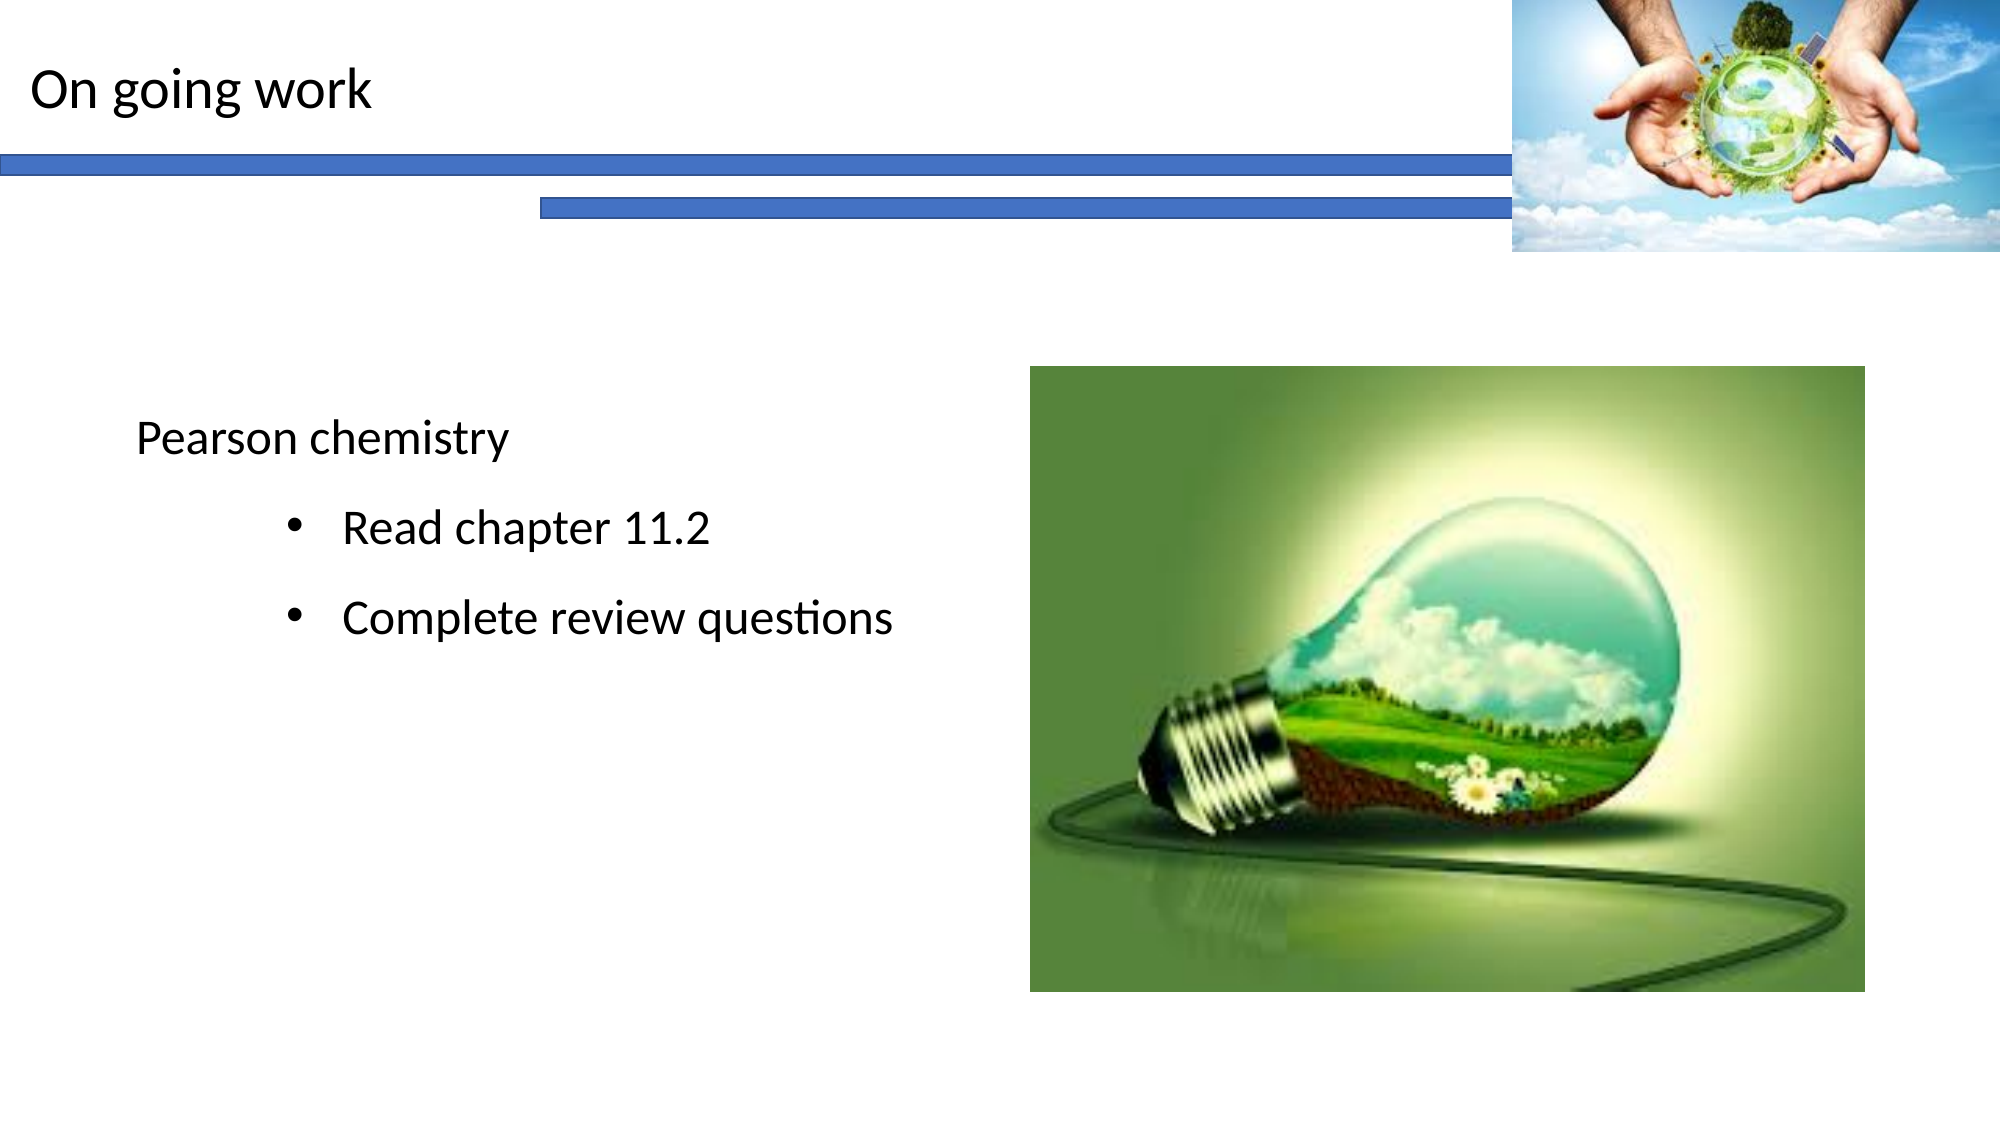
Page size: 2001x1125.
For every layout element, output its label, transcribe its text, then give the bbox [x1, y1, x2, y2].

text_box Pearson chemistry Read chapter 11.2 Complete review questions [121, 366, 1016, 652]
text_box [0, 154, 1512, 176]
picture [1030, 366, 1865, 992]
picture [1512, 0, 2000, 252]
text_box [540, 197, 1512, 219]
text_box On going work [15, 42, 846, 128]
